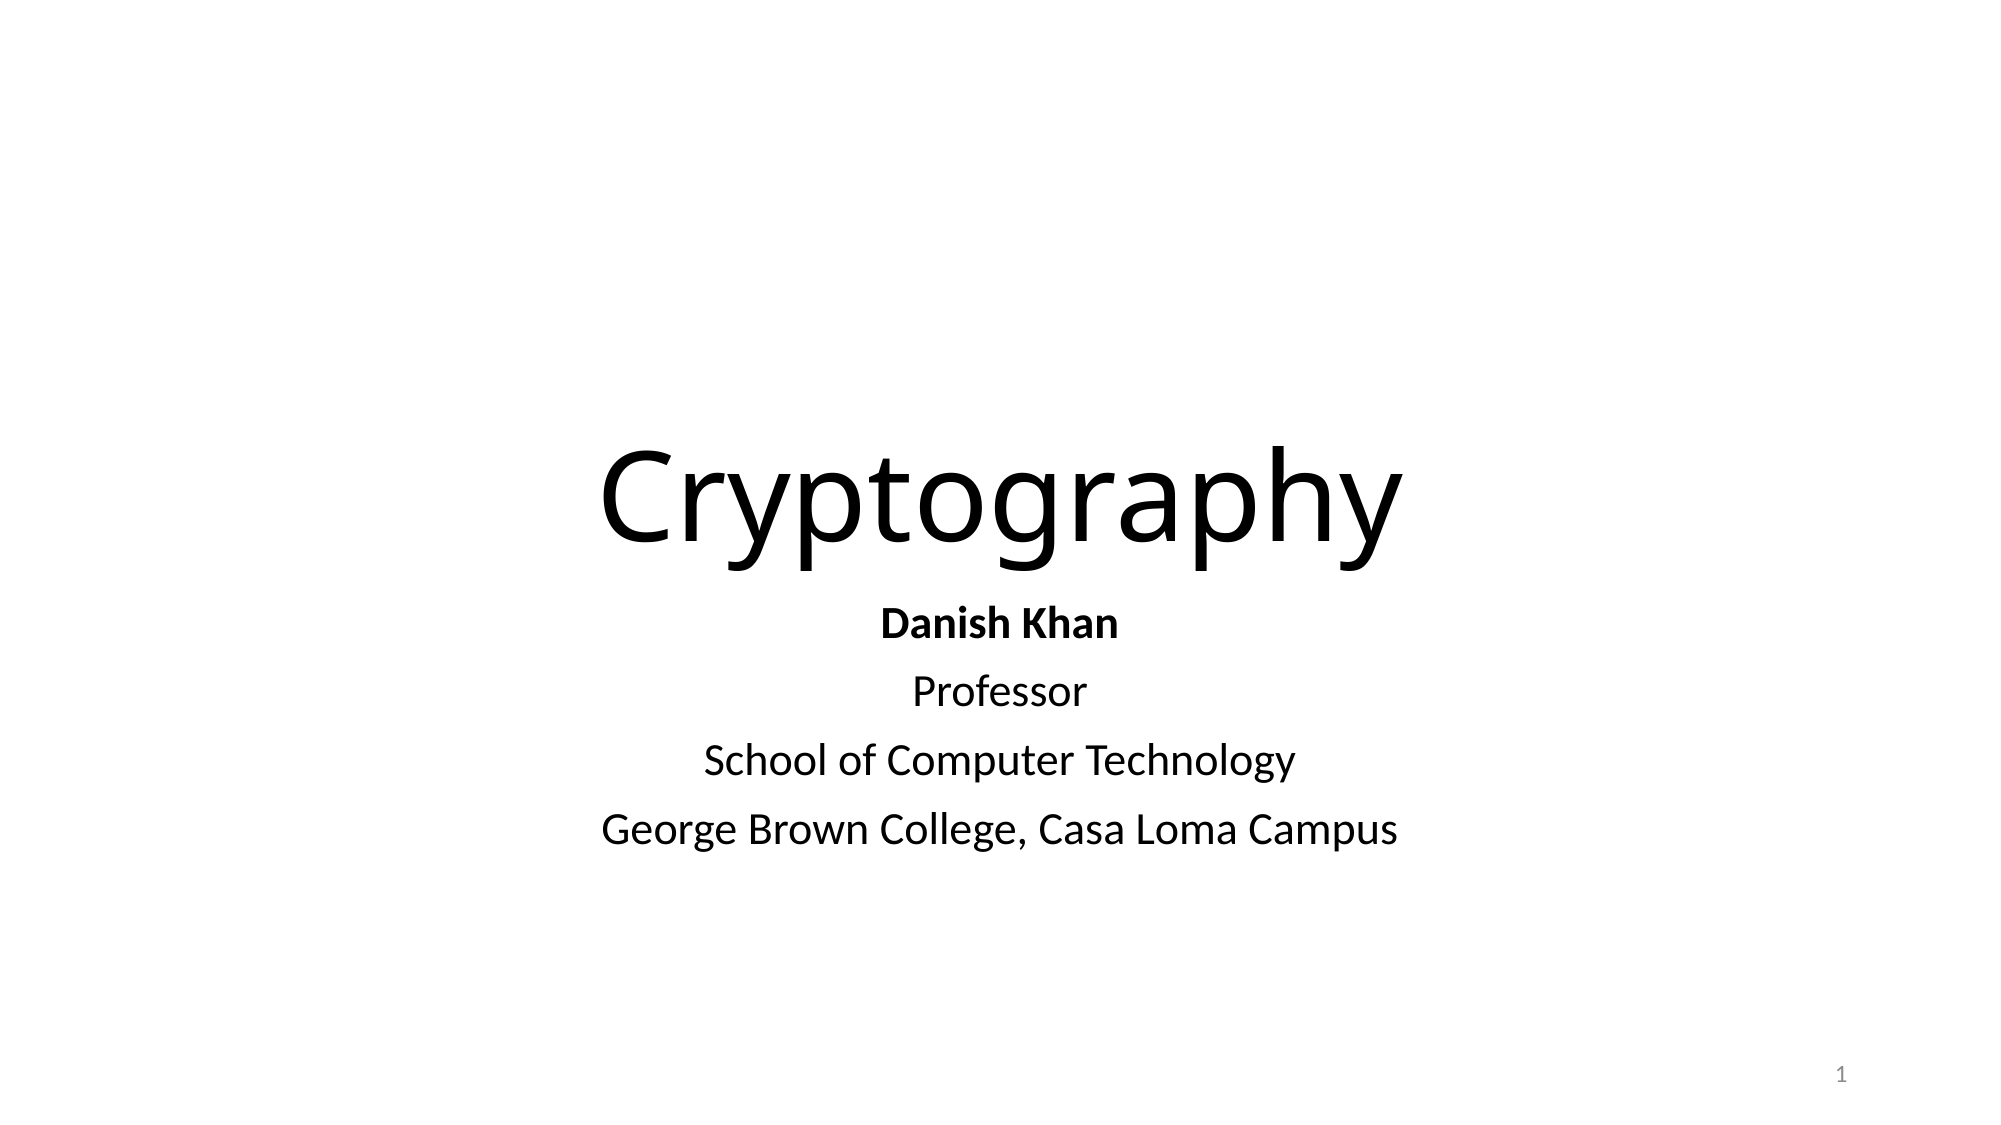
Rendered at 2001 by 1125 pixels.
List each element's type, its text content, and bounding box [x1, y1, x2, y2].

title Cryptography [249, 184, 1750, 576]
slide_number 1 [1412, 1042, 1863, 1103]
subtitle Danish Khan Professor School of Computer Technology George Brown College, Casa Loma Campus [249, 590, 1750, 863]
